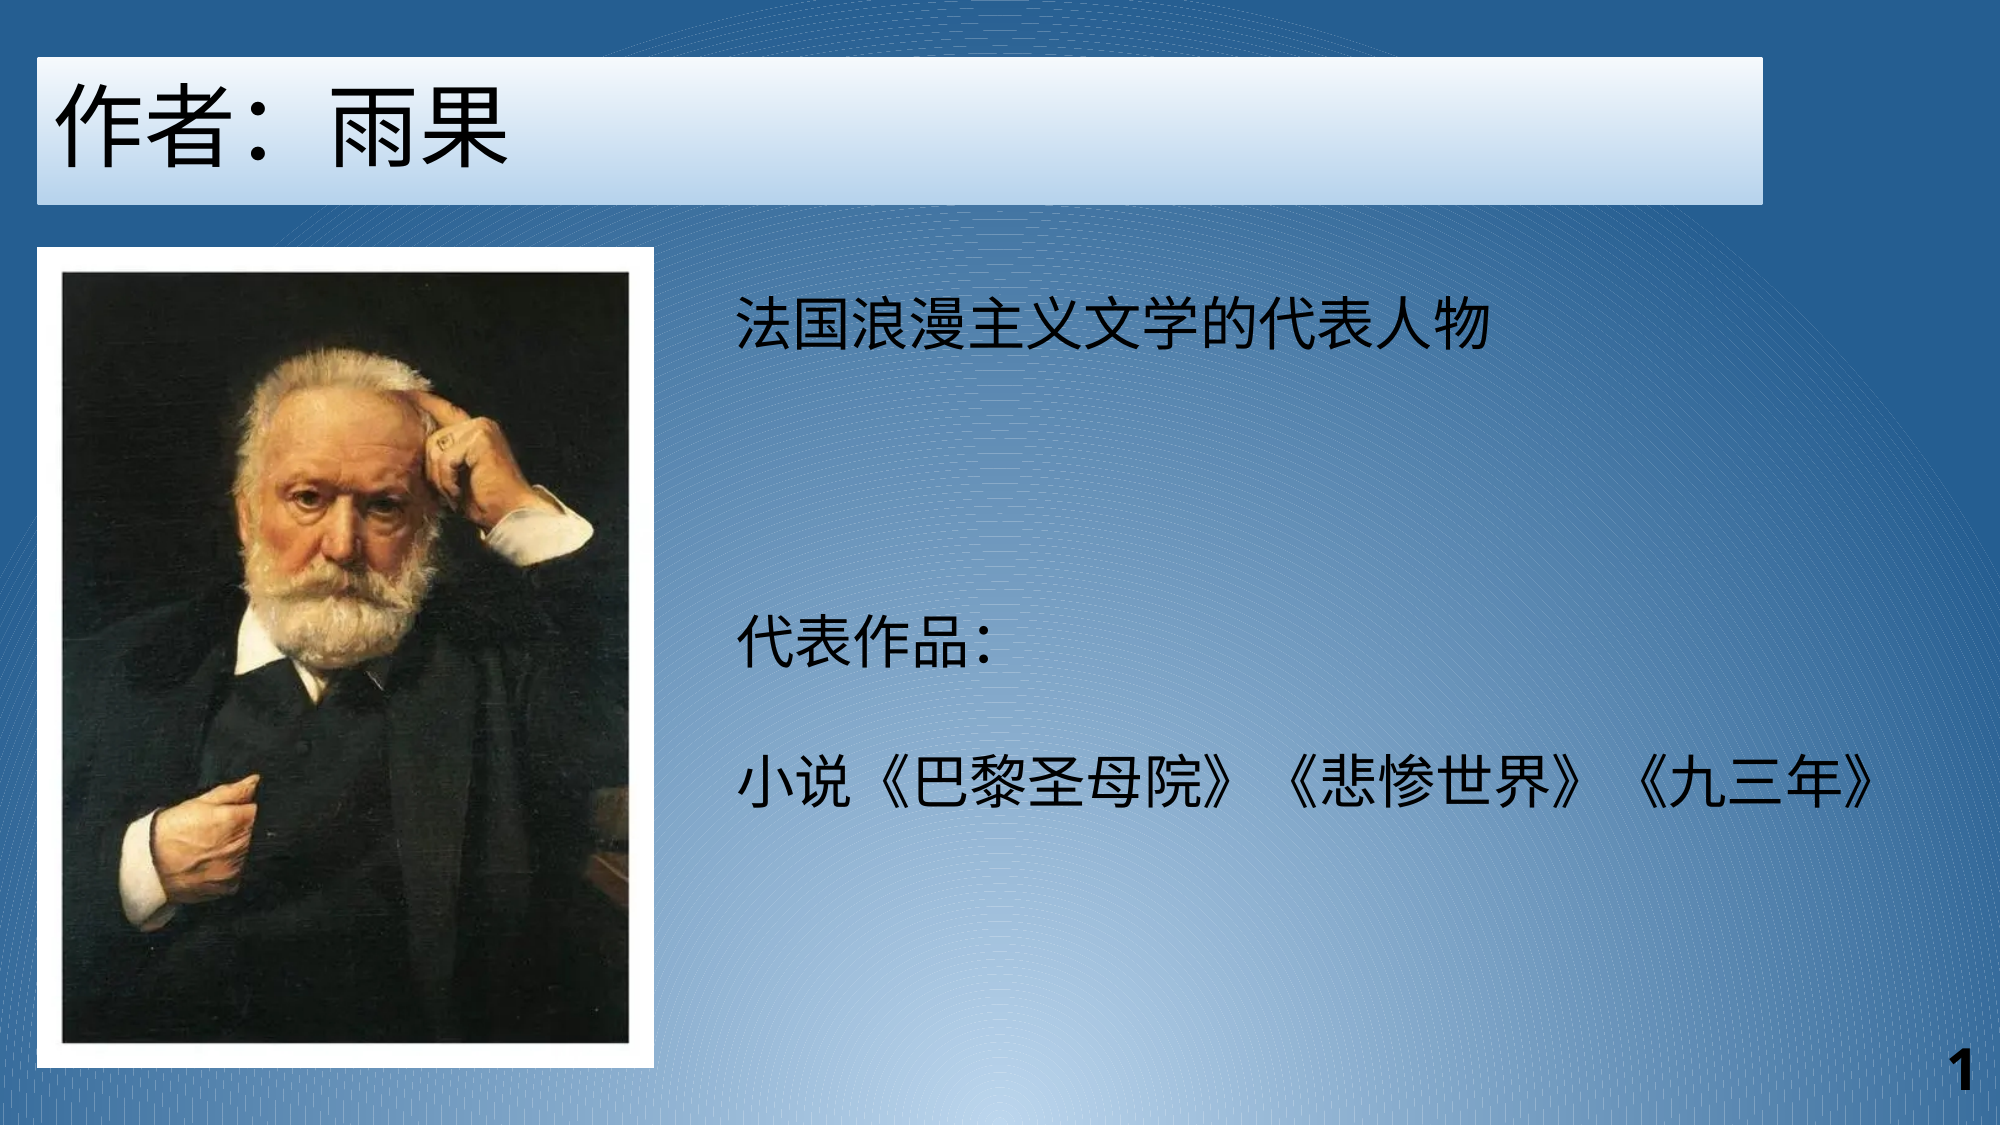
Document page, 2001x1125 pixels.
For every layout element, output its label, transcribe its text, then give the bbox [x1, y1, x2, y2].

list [37, 247, 654, 1068]
text_box 法国浪漫主义文学的代表人物 [719, 279, 1507, 365]
text_box 1 [1931, 1024, 1994, 1110]
title 作者：雨果 [37, 57, 1763, 205]
text_box 代表作品： 小说《巴黎圣母院》《悲惨世界》《九三年》 [721, 597, 1917, 823]
